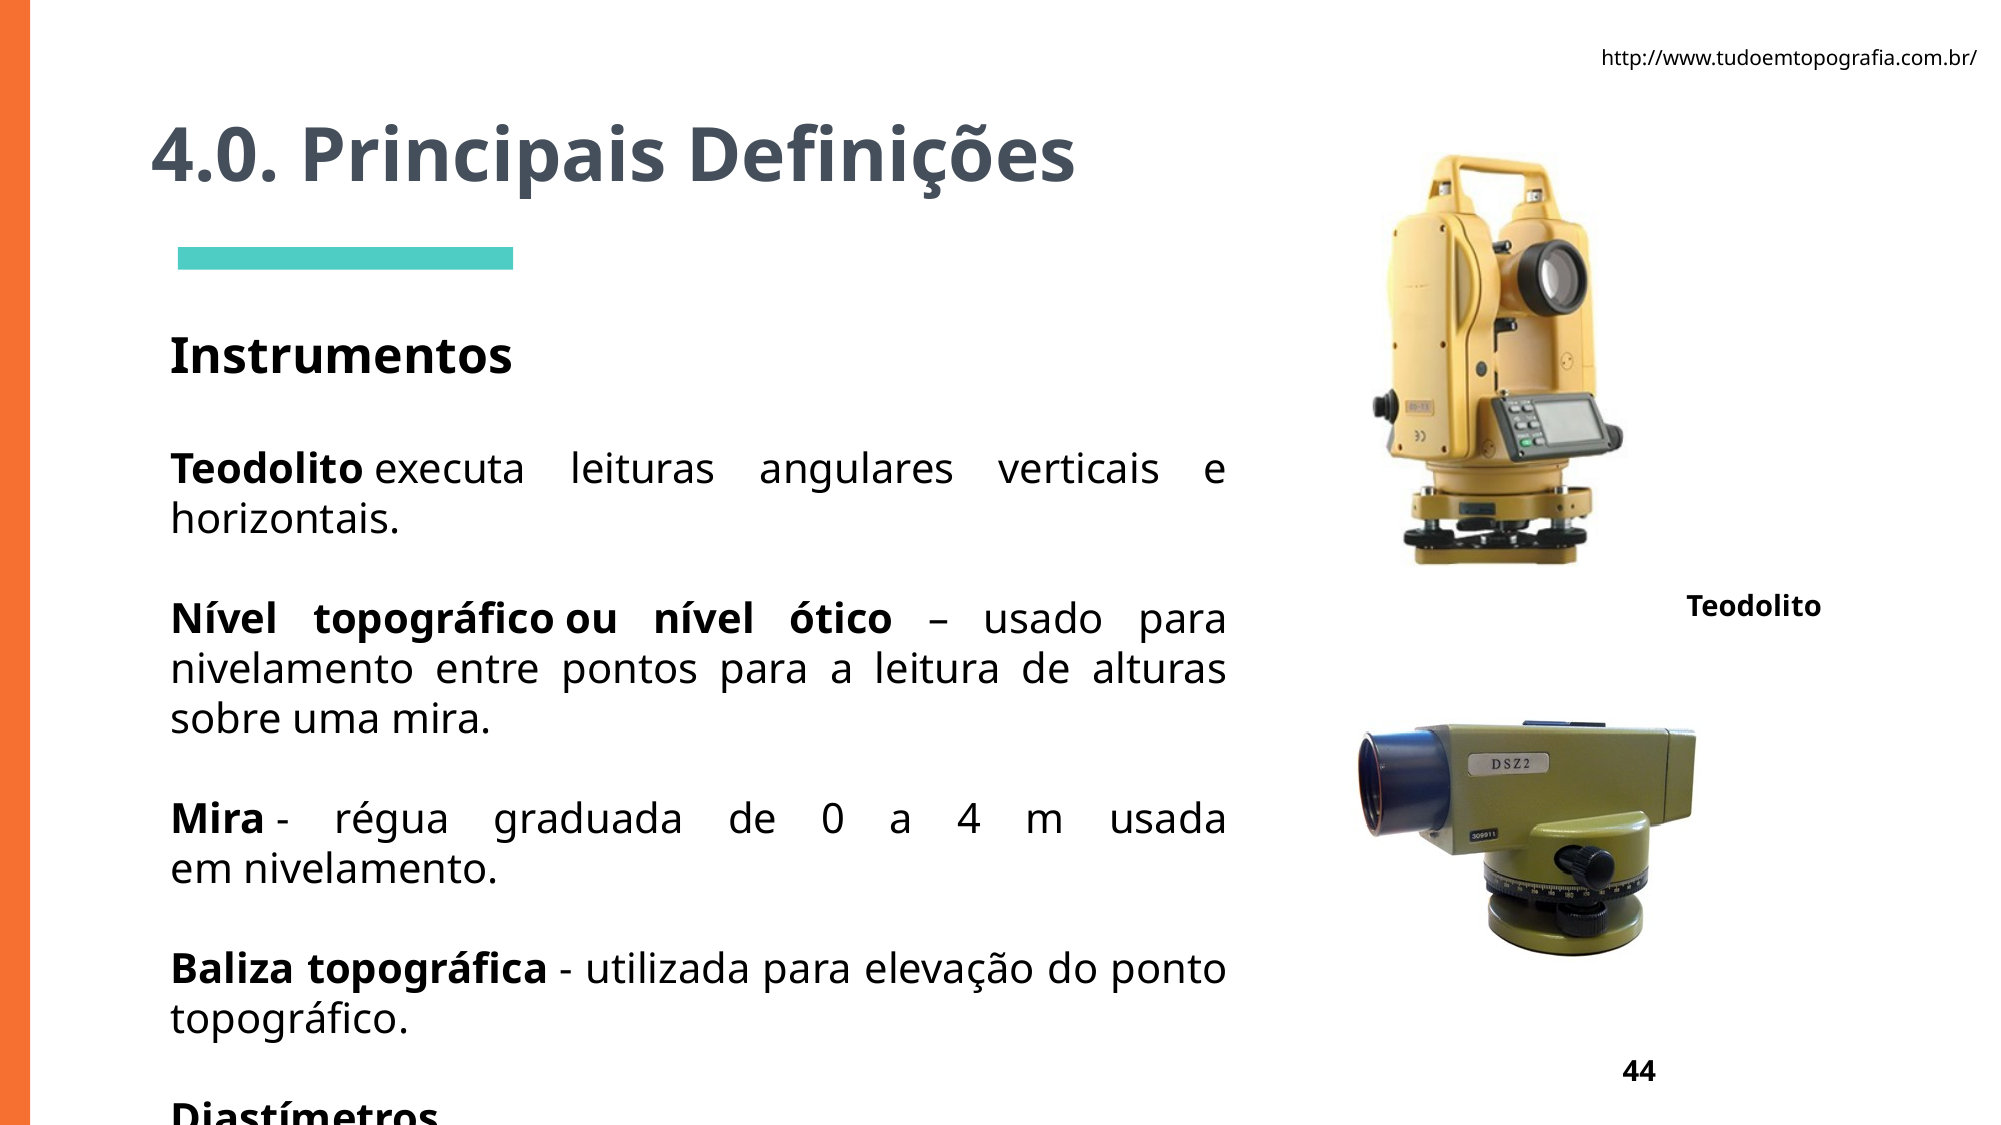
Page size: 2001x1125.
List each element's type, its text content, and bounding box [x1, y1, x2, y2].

text_box http://www.tudoemtopografia.com.br/ [1586, 36, 1993, 78]
text_box Teodolito [1671, 579, 1845, 630]
picture [1283, 113, 1714, 606]
title 4.0. Principais Definições [151, 104, 1849, 212]
picture [1335, 686, 1732, 966]
text_box Instrumentos Teodolito executa leituras angulares verticais e horizontais. Nível topográfico ou nível ótico – usado para nivelamento entre pontos para a leitura de alturas sobre uma mira. Mira - régua graduada de 0 a 4 m usada em nivelamento. Baliza topográfica - utilizada para elevação do ponto topográfico. Diastímetros. [155, 315, 1243, 1103]
text_box <número> [1324, 1042, 1671, 1103]
